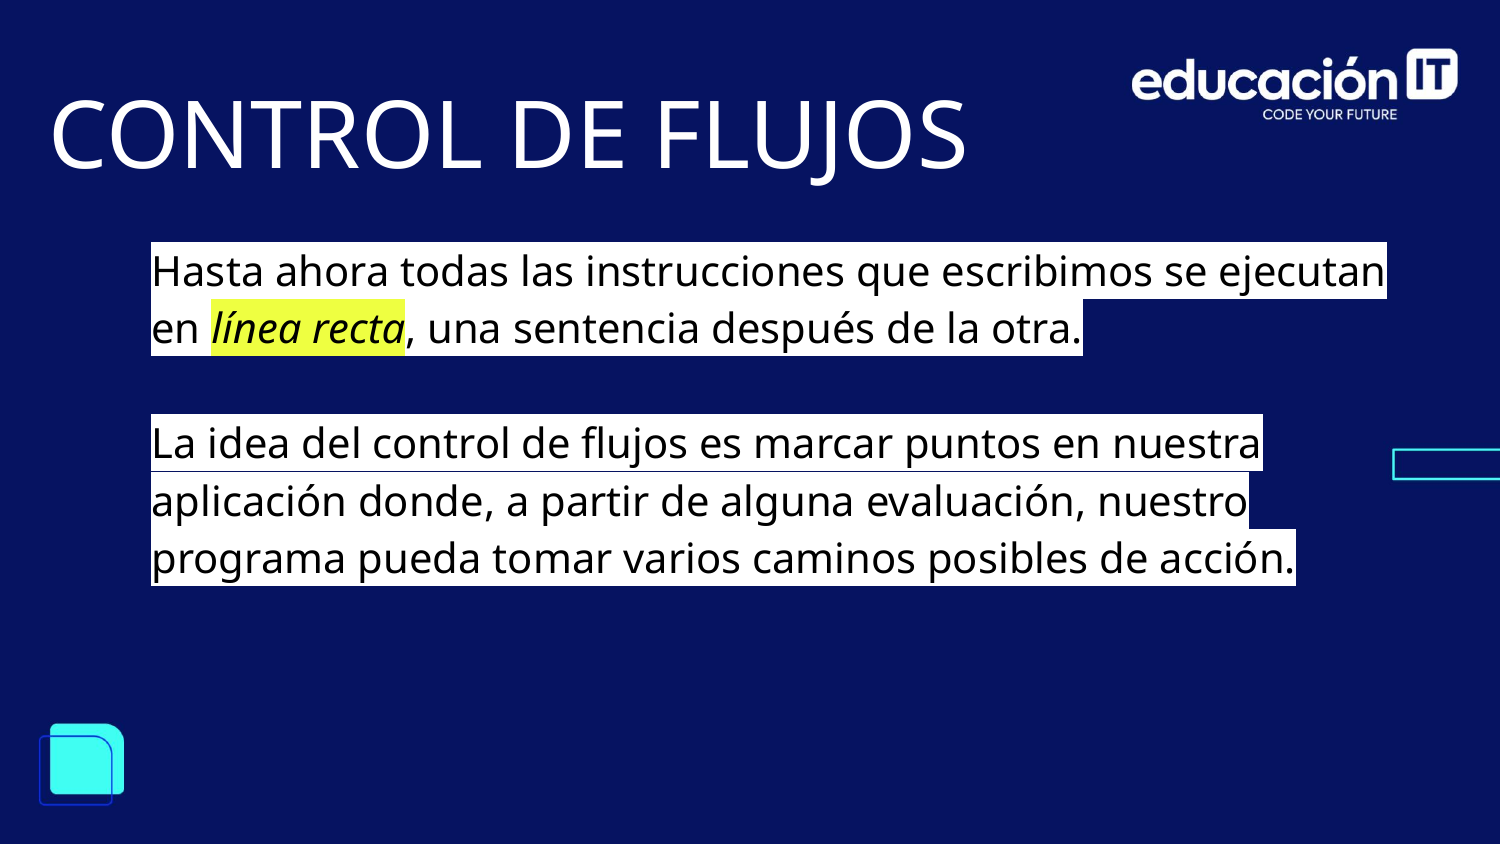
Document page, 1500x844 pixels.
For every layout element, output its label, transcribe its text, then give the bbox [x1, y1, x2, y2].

picture [0, 0, 1500, 844]
text_box CONTROL DE FLUJOS [33, 59, 1198, 223]
text_box Hasta ahora todas las instrucciones que escribimos se ejecutan en línea recta, una sentencia después de la otra. La idea del control de flujos es marcar puntos en nuestra aplicación donde, a partir de alguna evaluación, nuestro programa pueda tomar varios caminos posibles de acción. [136, 222, 1436, 797]
